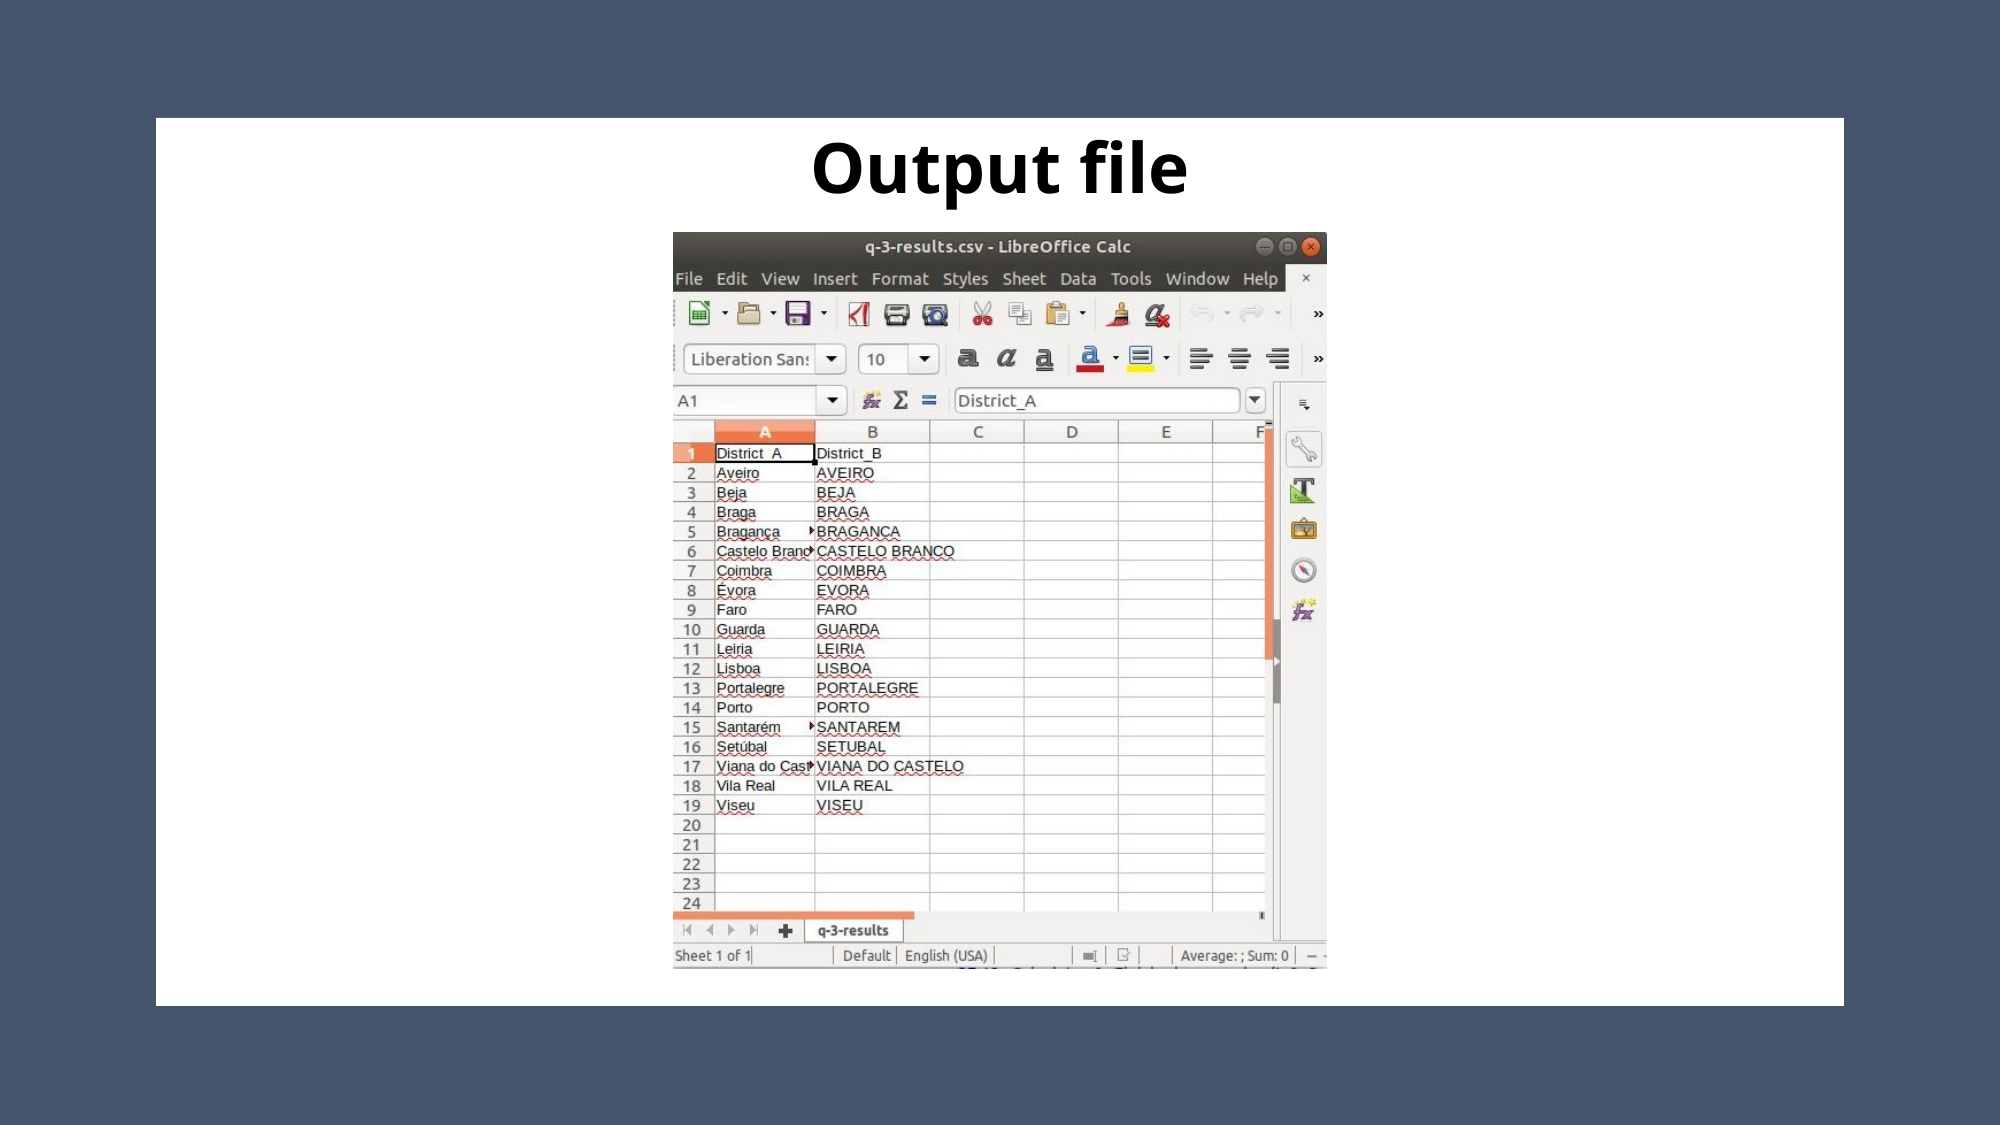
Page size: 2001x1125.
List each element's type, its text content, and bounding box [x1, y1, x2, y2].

picture [673, 232, 1327, 969]
title Output file [156, 113, 1844, 233]
